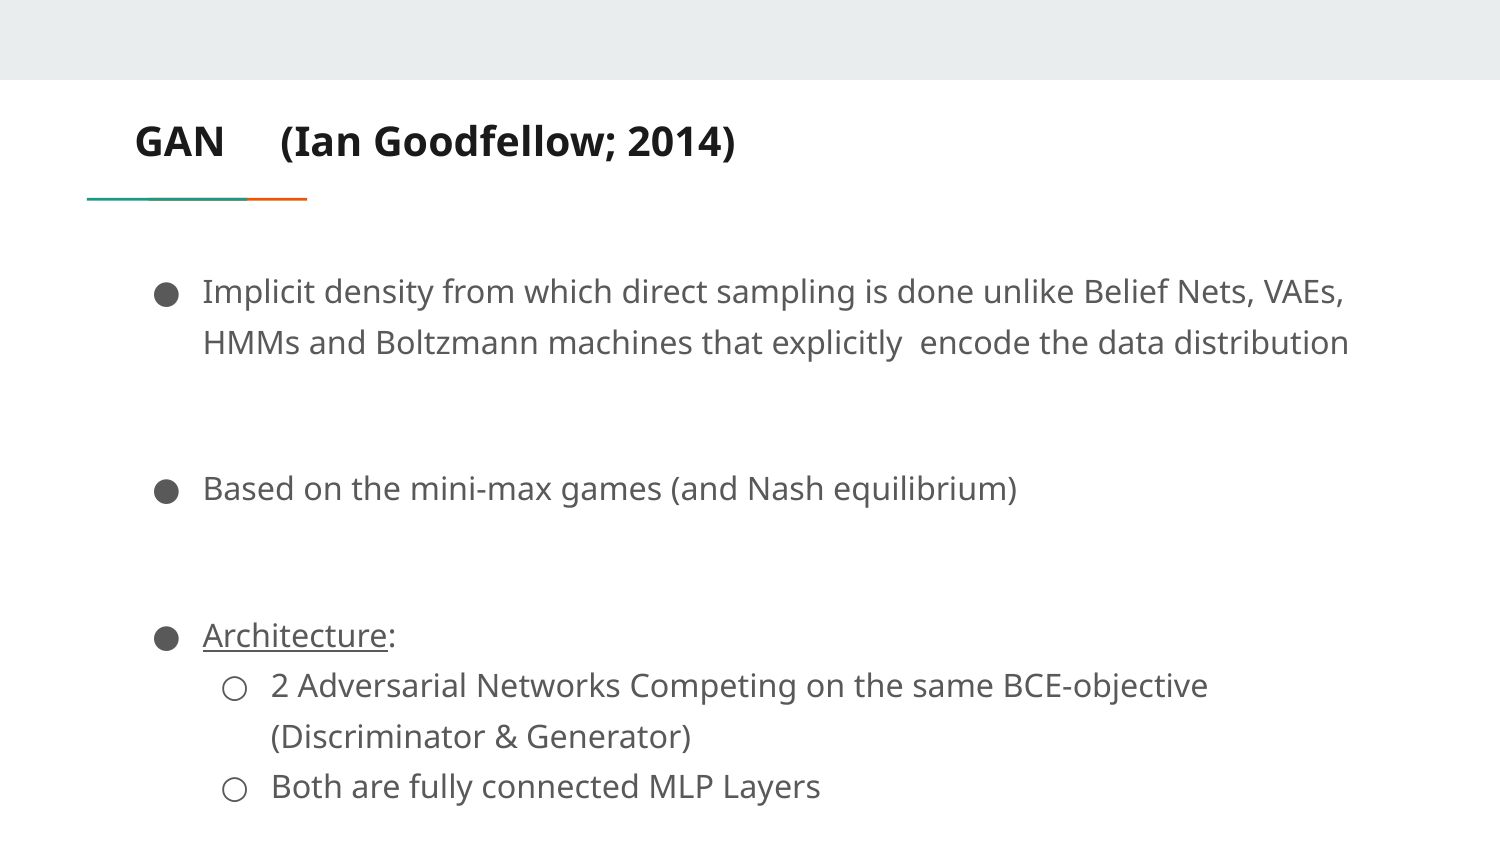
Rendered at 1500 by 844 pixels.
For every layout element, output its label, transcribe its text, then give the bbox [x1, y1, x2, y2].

title GAN (Ian Goodfellow; 2014) [119, 97, 1381, 185]
list Implicit density from which direct sampling is done unlike Belief Nets, VAEs, HMMs and Boltzmann machines that explicitly encode the data distribution Based on the mini-max games (and Nash equilibrium) Architecture: 2 Adversarial Networks Competing on the same BCE-objective (Discriminator & Generator) Both are fully connected MLP Layers [119, 247, 1381, 832]
